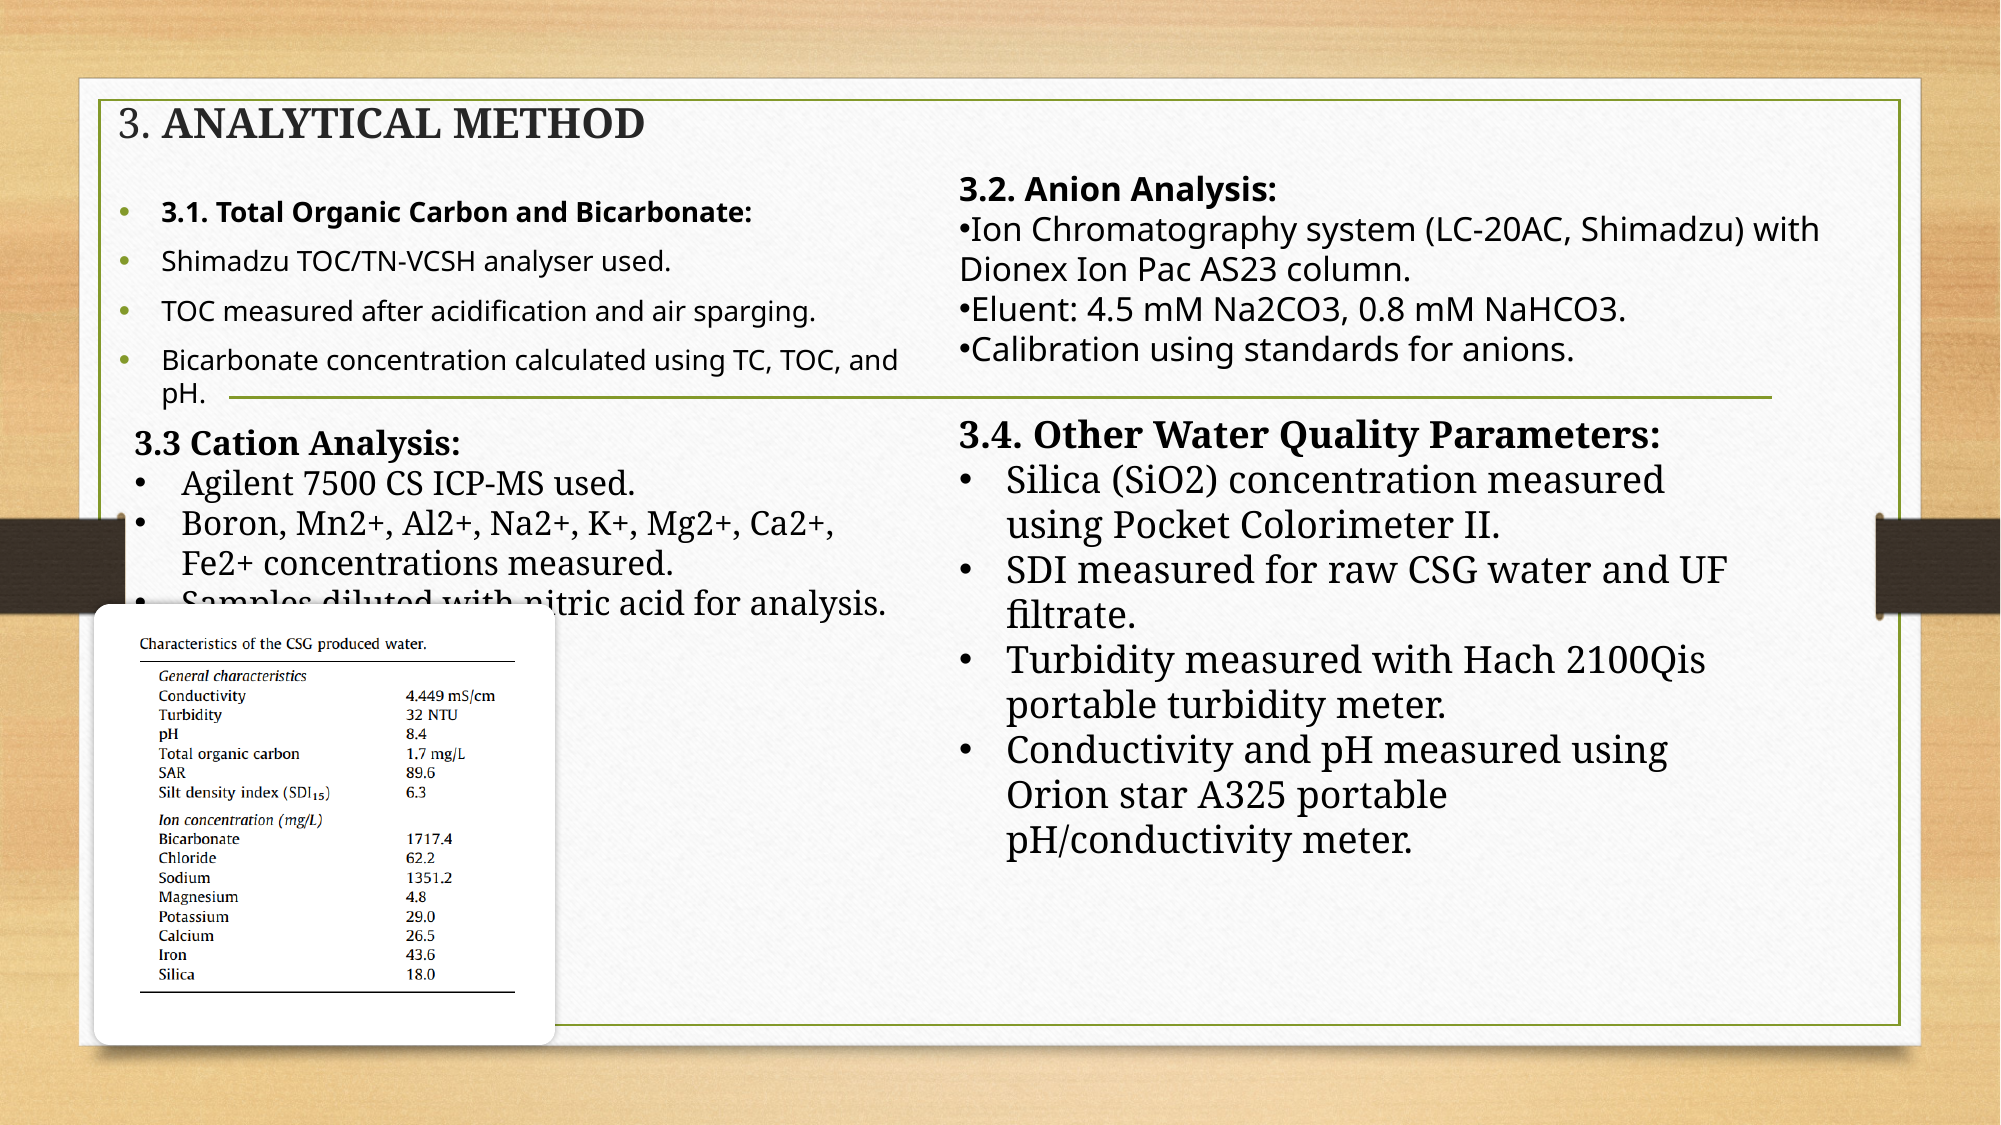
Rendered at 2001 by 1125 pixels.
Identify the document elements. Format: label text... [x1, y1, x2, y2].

text_box 3.4. Other Water Quality Parameters: Silica (SiO2) concentration measured using Pocket Colorimeter II. SDI measured for raw CSG water and UF filtrate. Turbidity measured with Hach 2100Qis portable turbidity meter. Conductivity and pH measured using Orion star A325 portable pH/conductivity meter. [944, 403, 1753, 869]
text_box 3.2. Anion Analysis: Ion Chromatography system (LC-20AC, Shimadzu) with Dionex Ion Pac AS23 column. Eluent: 4.5 mM Na2CO3, 0.8 mM NaHCO3. Calibration using standards for anions. [944, 161, 1897, 376]
title 3. ANALYTICAL METHOD [41, 56, 723, 187]
picture [0, 0, 2001, 1125]
text_box 3.3 Cation Analysis: Agilent 7500 CS ICP-MS used. Boron, Mn2+, Al2+, Na2+, K+, Mg2+, Ca2+, Fe2+ concentrations measured. Samples diluted with nitric acid for analysis. [119, 415, 929, 630]
list 3.1. Total Organic Carbon and Bicarbonate: Shimadzu TOC/TN-VCSH analyser used. TOC measured after acidification and air sparging. Bicarbonate concentration calculated using TC, TOC, and pH. [103, 186, 945, 420]
